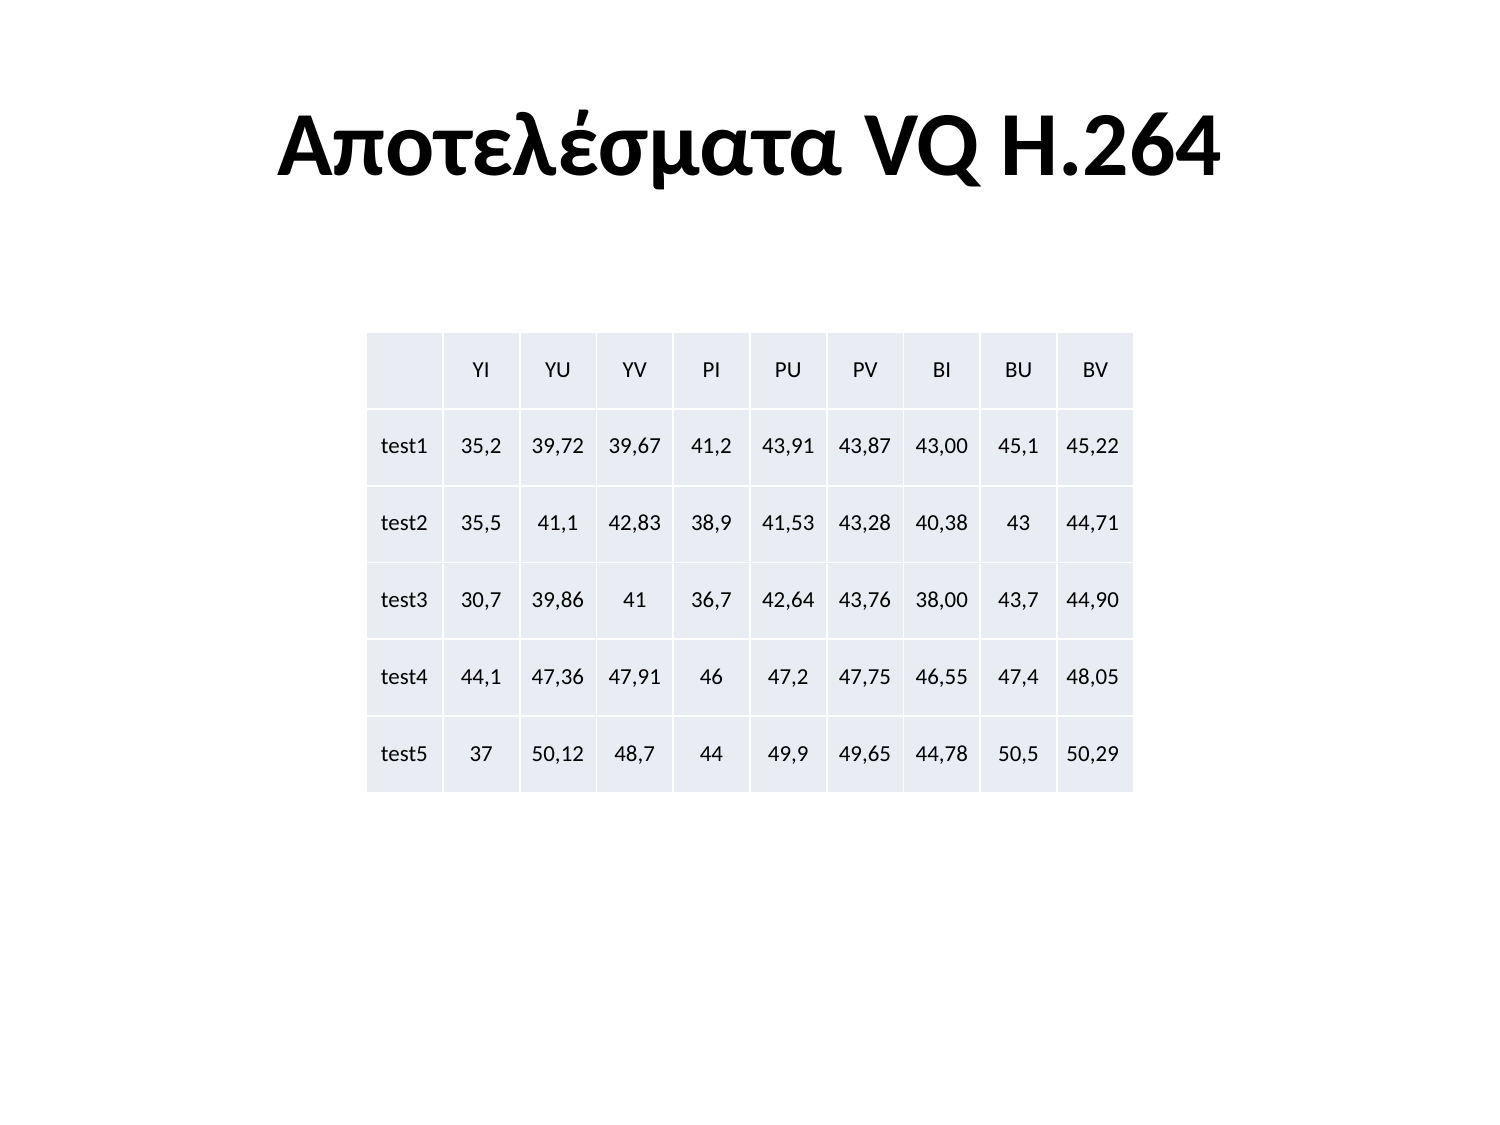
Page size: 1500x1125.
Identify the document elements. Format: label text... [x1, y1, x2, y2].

table_cell 44,71 [1058, 487, 1133, 562]
title Αποτελέσματα VQ H.264 [75, 45, 1425, 233]
table_cell 35,2 [444, 410, 519, 485]
table_cell 47,4 [981, 640, 1056, 715]
table_cell 48,05 [1058, 640, 1133, 715]
table_cell 39,67 [597, 410, 672, 485]
table_cell 43,7 [981, 563, 1056, 638]
table_cell 35,5 [444, 487, 519, 562]
table_cell test2 [367, 487, 442, 562]
table_header YU [521, 333, 596, 408]
table_cell 41,53 [751, 487, 826, 562]
table_cell 43,28 [828, 487, 903, 562]
table_cell 43,87 [828, 410, 903, 485]
table_cell 38,00 [904, 563, 979, 638]
table_cell 39,86 [521, 563, 596, 638]
table_cell 44,78 [904, 717, 979, 792]
table_cell 49,65 [828, 717, 903, 792]
table_cell 43,76 [828, 563, 903, 638]
table_cell 49,9 [751, 717, 826, 792]
table_cell 40,38 [904, 487, 979, 562]
table_cell 48,7 [597, 717, 672, 792]
table_header YV [597, 333, 672, 408]
table_cell 42,83 [597, 487, 672, 562]
table_cell test3 [367, 563, 442, 638]
table_cell 41 [597, 563, 672, 638]
table_cell 42,64 [751, 563, 826, 638]
table_cell 30,7 [444, 563, 519, 638]
table_cell 36,7 [674, 563, 749, 638]
table_cell 46 [674, 640, 749, 715]
table_cell 37 [444, 717, 519, 792]
table_cell test5 [367, 717, 442, 792]
table_header YI [444, 333, 519, 408]
table_cell 47,2 [751, 640, 826, 715]
table_cell 47,91 [597, 640, 672, 715]
table_cell 44 [674, 717, 749, 792]
table_cell 41,1 [521, 487, 596, 562]
table_cell 50,12 [521, 717, 596, 792]
table_cell 41,2 [674, 410, 749, 485]
table_header [367, 333, 442, 408]
table_cell 43,00 [904, 410, 979, 485]
table_header BV [1058, 333, 1133, 408]
table_cell 46,55 [904, 640, 979, 715]
table_cell 43,91 [751, 410, 826, 485]
table_cell 43 [981, 487, 1056, 562]
table_cell test1 [367, 410, 442, 485]
table_cell 38,9 [674, 487, 749, 562]
table_header PU [751, 333, 826, 408]
table_cell 50,5 [981, 717, 1056, 792]
table_cell 47,36 [521, 640, 596, 715]
table_header PI [674, 333, 749, 408]
table_cell 44,1 [444, 640, 519, 715]
table_cell 39,72 [521, 410, 596, 485]
table_cell 45,1 [981, 410, 1056, 485]
table_header BI [904, 333, 979, 408]
table_header BU [981, 333, 1056, 408]
table_cell 50,29 [1058, 717, 1133, 792]
table_cell 45,22 [1058, 410, 1133, 485]
table_cell 44,90 [1058, 563, 1133, 638]
table_cell test4 [367, 640, 442, 715]
table_cell 47,75 [828, 640, 903, 715]
table_header PV [828, 333, 903, 408]
